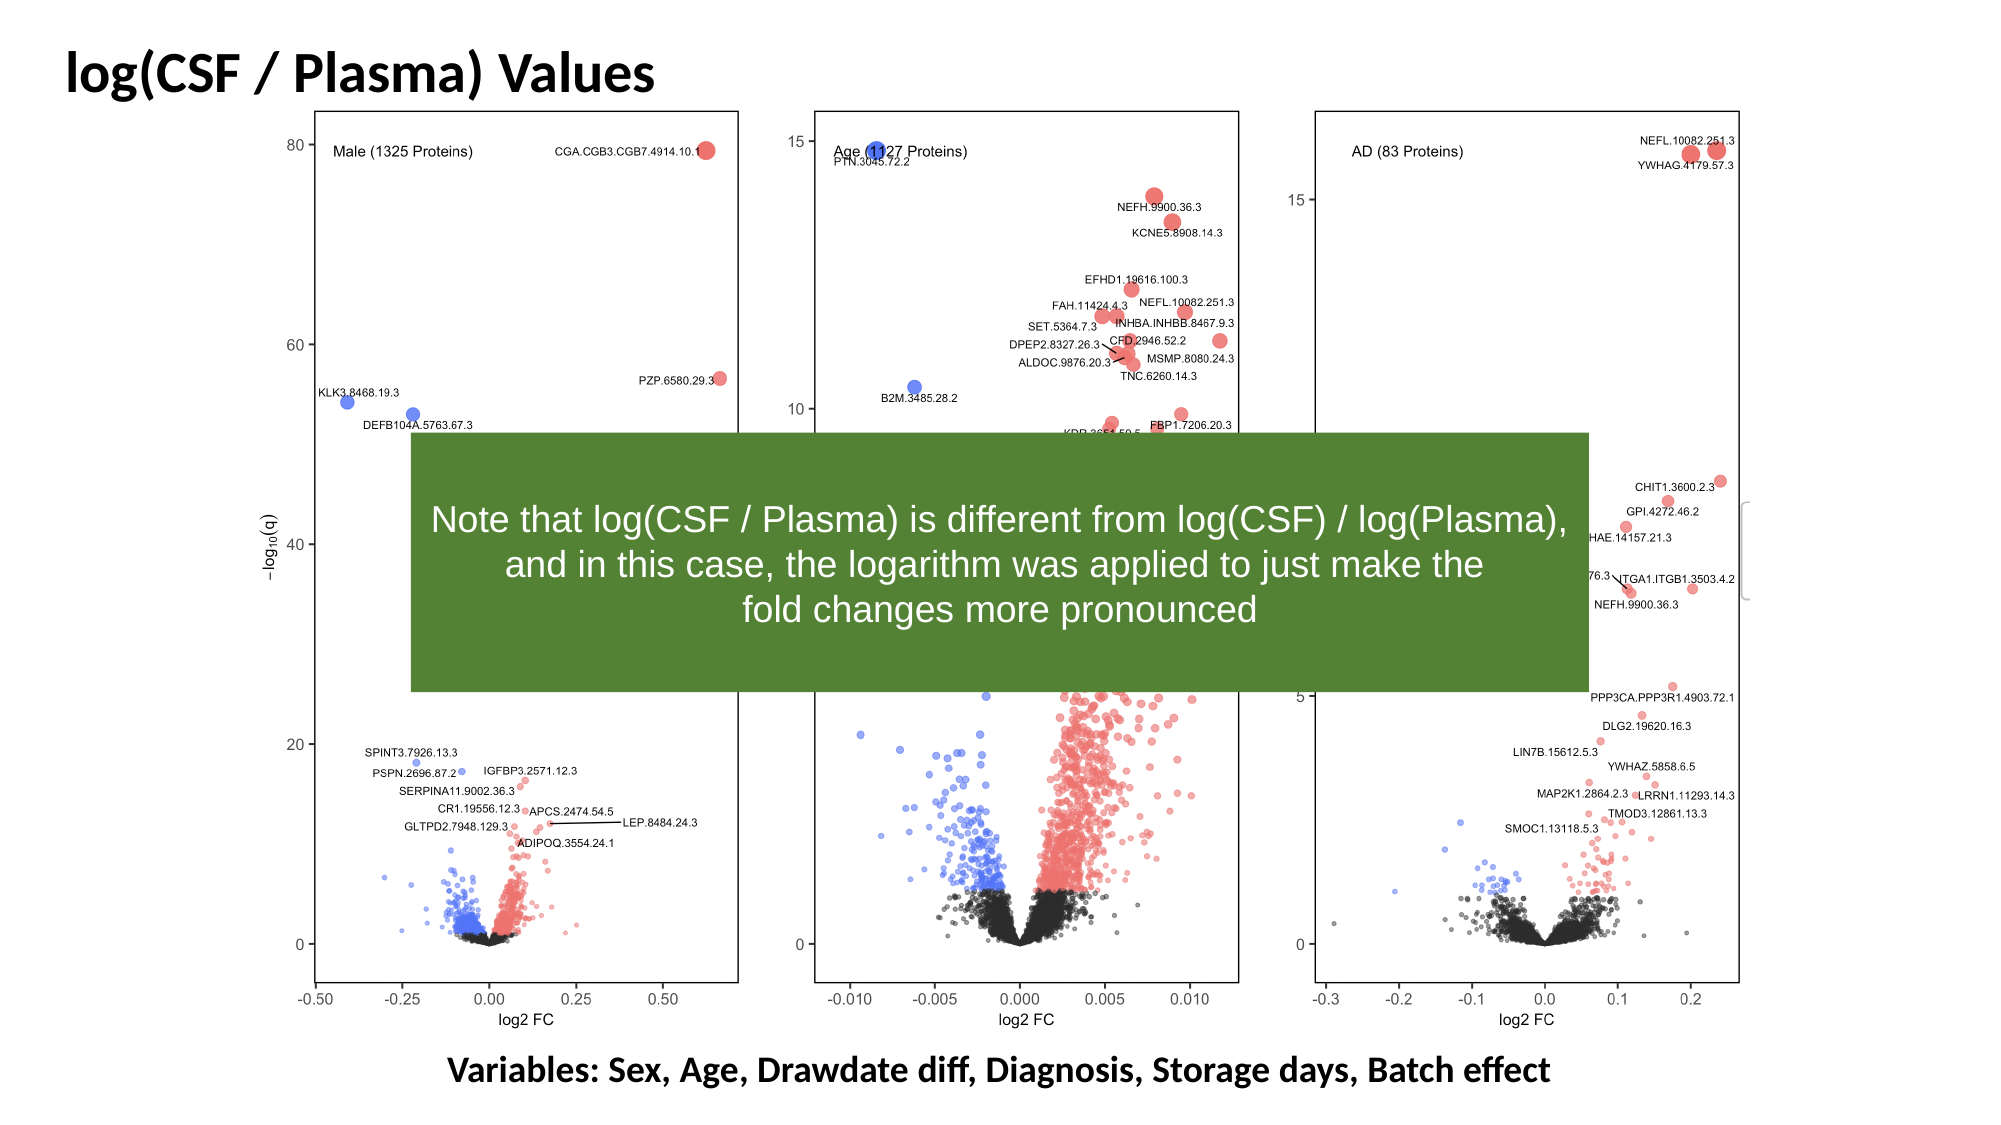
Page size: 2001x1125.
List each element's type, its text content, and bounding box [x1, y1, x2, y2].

text_box Variables: Sex, Age, Drawdate diff, Diagnosis, Storage days, Batch effect [432, 1038, 1568, 1098]
picture [249, 101, 1750, 1038]
text_box log(CSF / Plasma) Values [50, 26, 672, 112]
